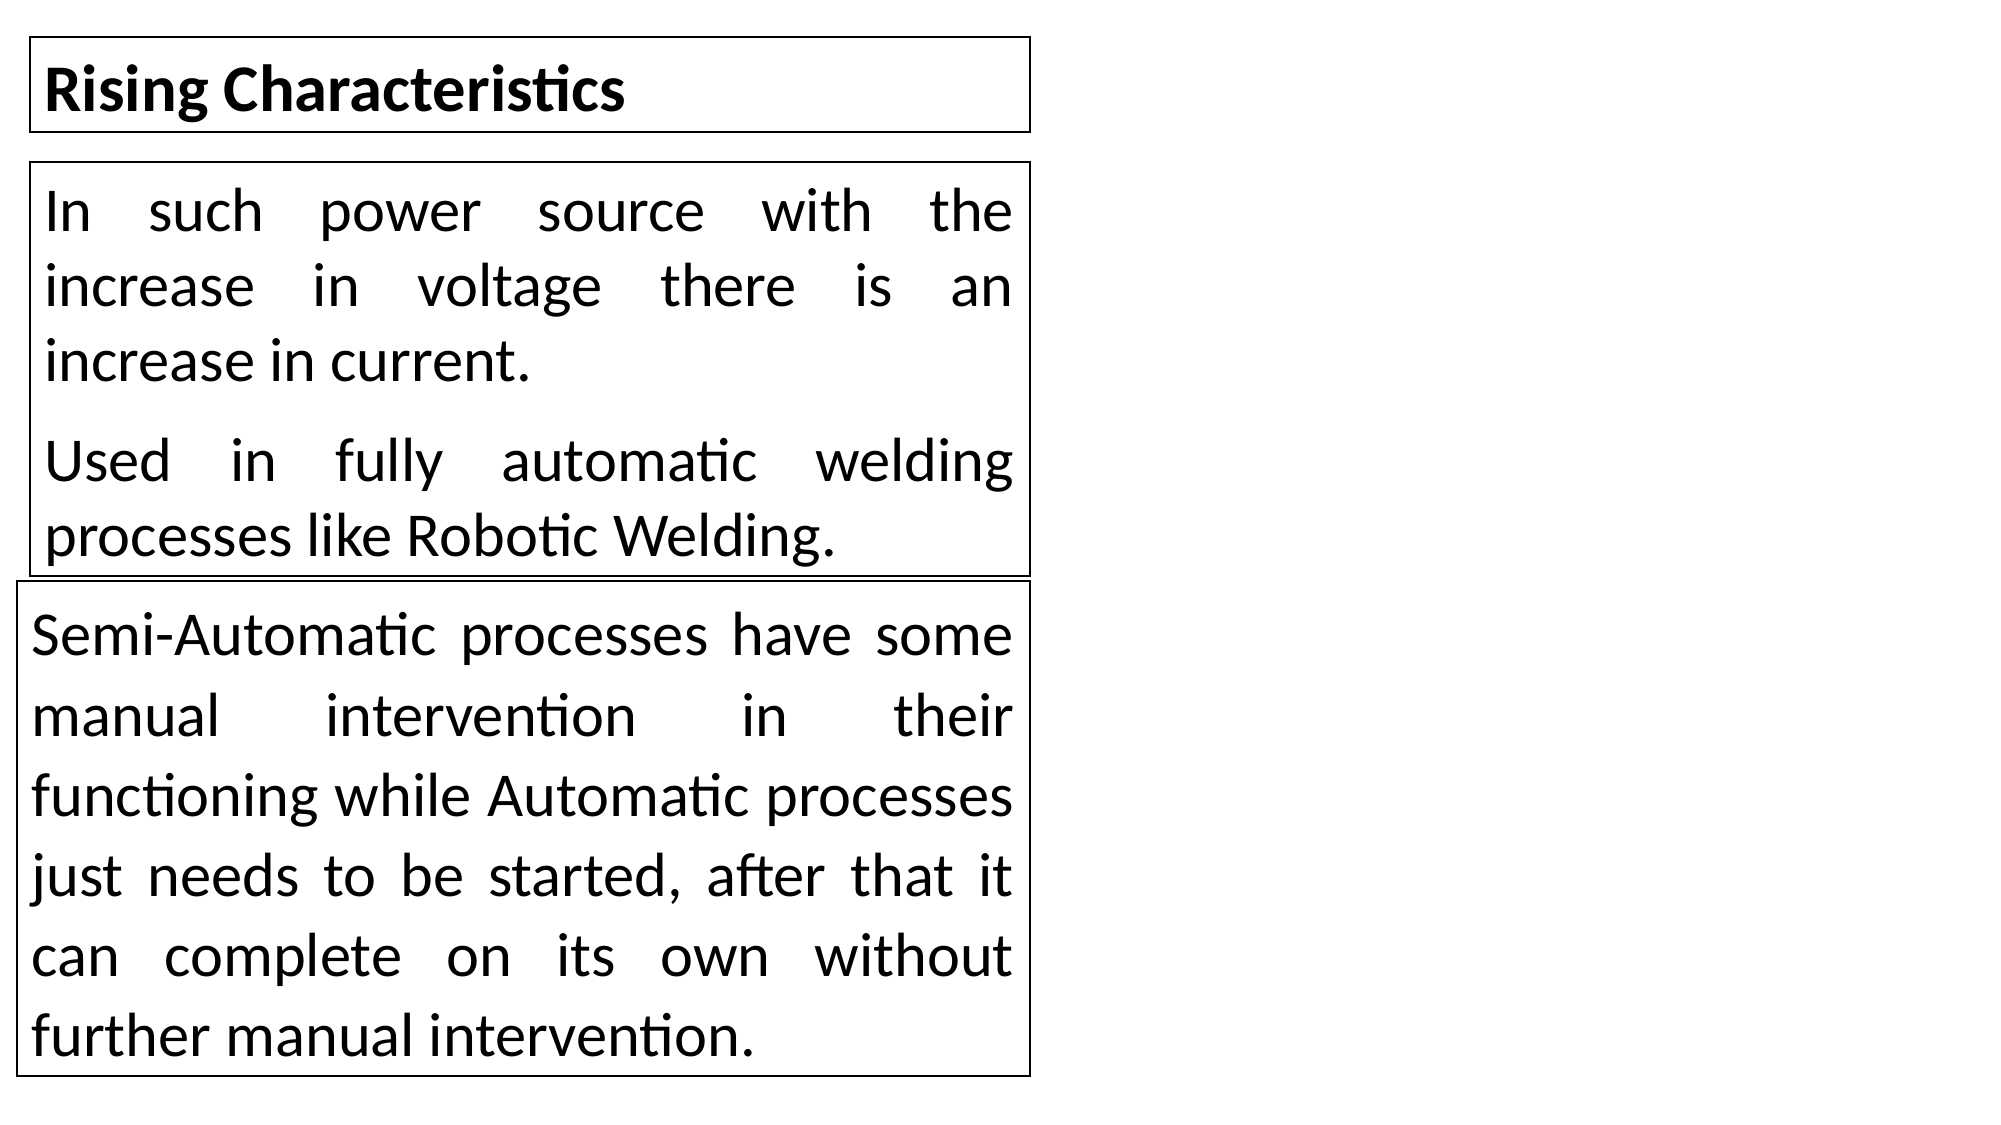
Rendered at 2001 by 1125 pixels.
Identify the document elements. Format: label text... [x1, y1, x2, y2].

text_box Rising Characteristics [29, 36, 1031, 133]
text_box Semi-Automatic processes have some manual intervention in their functioning while Automatic processes just needs to be started, after that it can complete on its own without further manual intervention. [16, 580, 1031, 1077]
text_box In such power source with the increase in voltage there is an increase in current. Used in fully automatic welding processes like Robotic Welding. [29, 161, 1031, 577]
